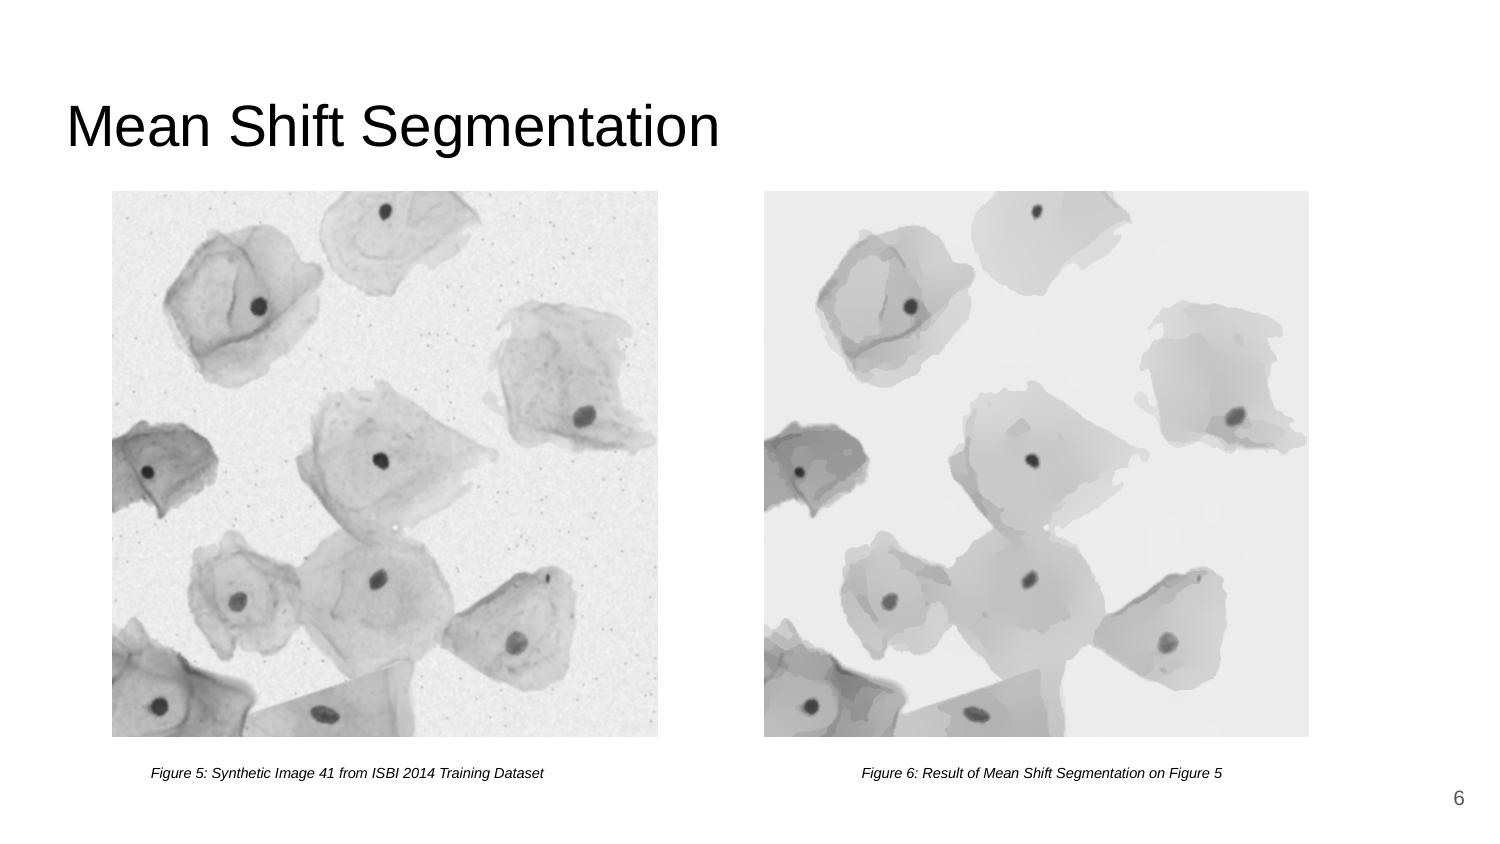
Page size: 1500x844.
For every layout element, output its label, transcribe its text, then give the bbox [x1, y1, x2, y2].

text_box Figure 6: Result of Mean Shift Segmentation on Figure 5 [846, 748, 1247, 780]
title Mean Shift Segmentation [51, 72, 1449, 167]
text_box Figure 5: Synthetic Image 41 from ISBI 2014 Training Dataset [135, 748, 597, 780]
picture [763, 191, 1310, 737]
picture [112, 191, 658, 737]
slide_number 6 [1389, 764, 1480, 830]
